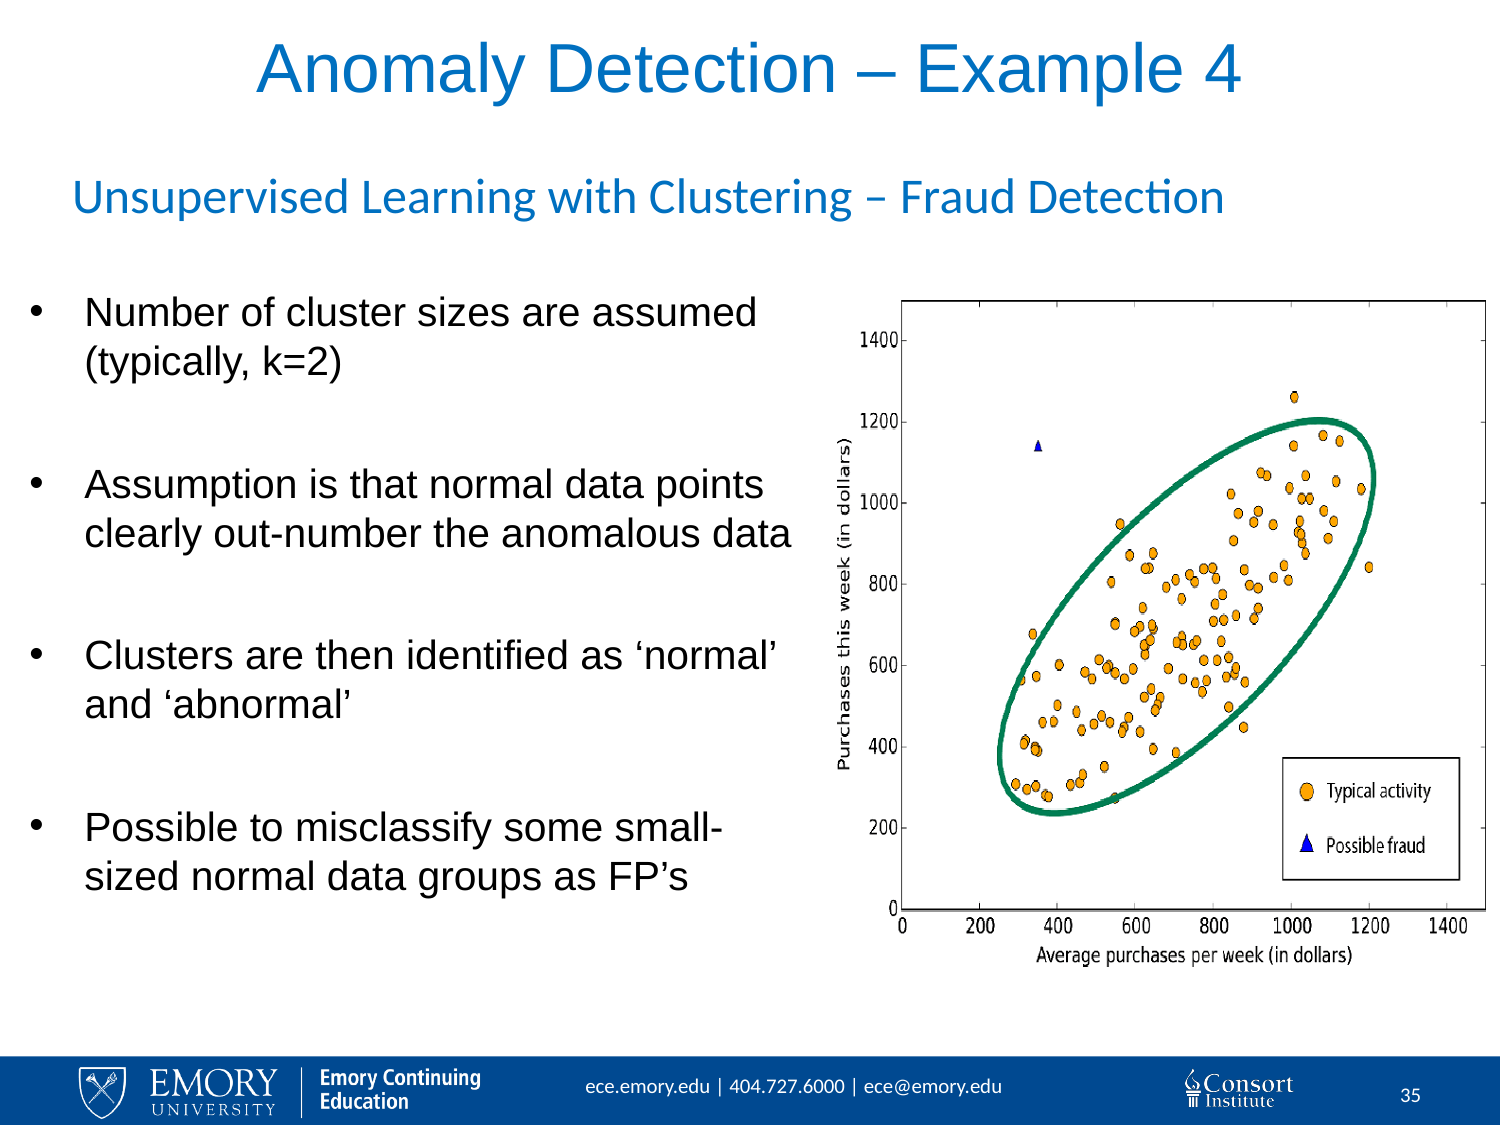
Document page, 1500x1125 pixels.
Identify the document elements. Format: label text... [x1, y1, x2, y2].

text_box Unsupervised Learning with Clustering – Fraud Detection [57, 155, 1241, 231]
slide_number 35 [1335, 1074, 1486, 1125]
picture [75, 1056, 513, 1125]
title Anomaly Detection – Example 4 [19, 15, 1481, 115]
picture [1185, 1068, 1294, 1107]
picture [837, 300, 1486, 967]
list Number of cluster sizes are assumed (typically, k=2) Assumption is that normal data points clearly out-number the anomalous data Clusters are then identified as ‘normal’ and ‘abnormal’ Possible to misclassify some small-sized normal data groups as FP’s [14, 278, 825, 945]
